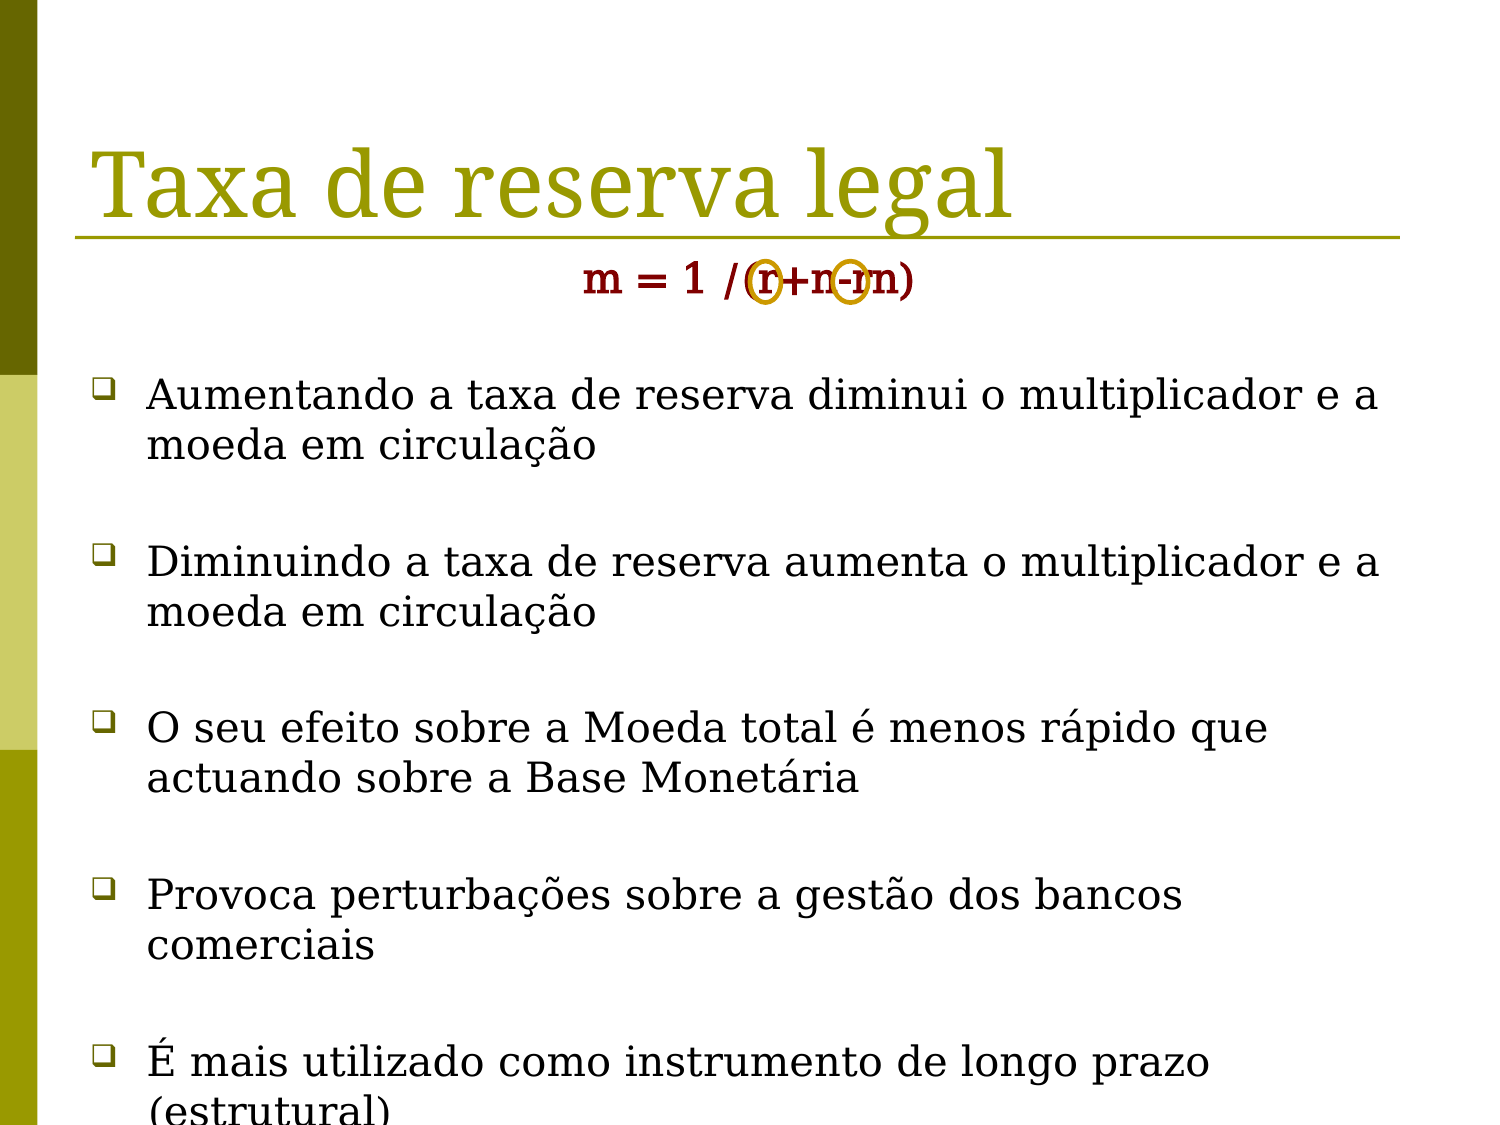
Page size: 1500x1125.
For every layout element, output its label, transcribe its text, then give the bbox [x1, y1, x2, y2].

list m = 1 /(r+n-rn) Aumentando a taxa de reserva diminui o multiplicador e a moeda em circulação Diminuindo a taxa de reserva aumenta o multiplicador e a moeda em circulação O seu efeito sobre a Moeda total é menos rápido que actuando sobre a Base Monetária Provoca perturbações sobre a gestão dos bancos comerciais É mais utilizado como instrumento de longo prazo (estrutural) [75, 243, 1425, 1047]
text_box [832, 261, 869, 303]
text_box [749, 261, 782, 303]
title Taxa de reserva legal [75, 56, 1425, 243]
